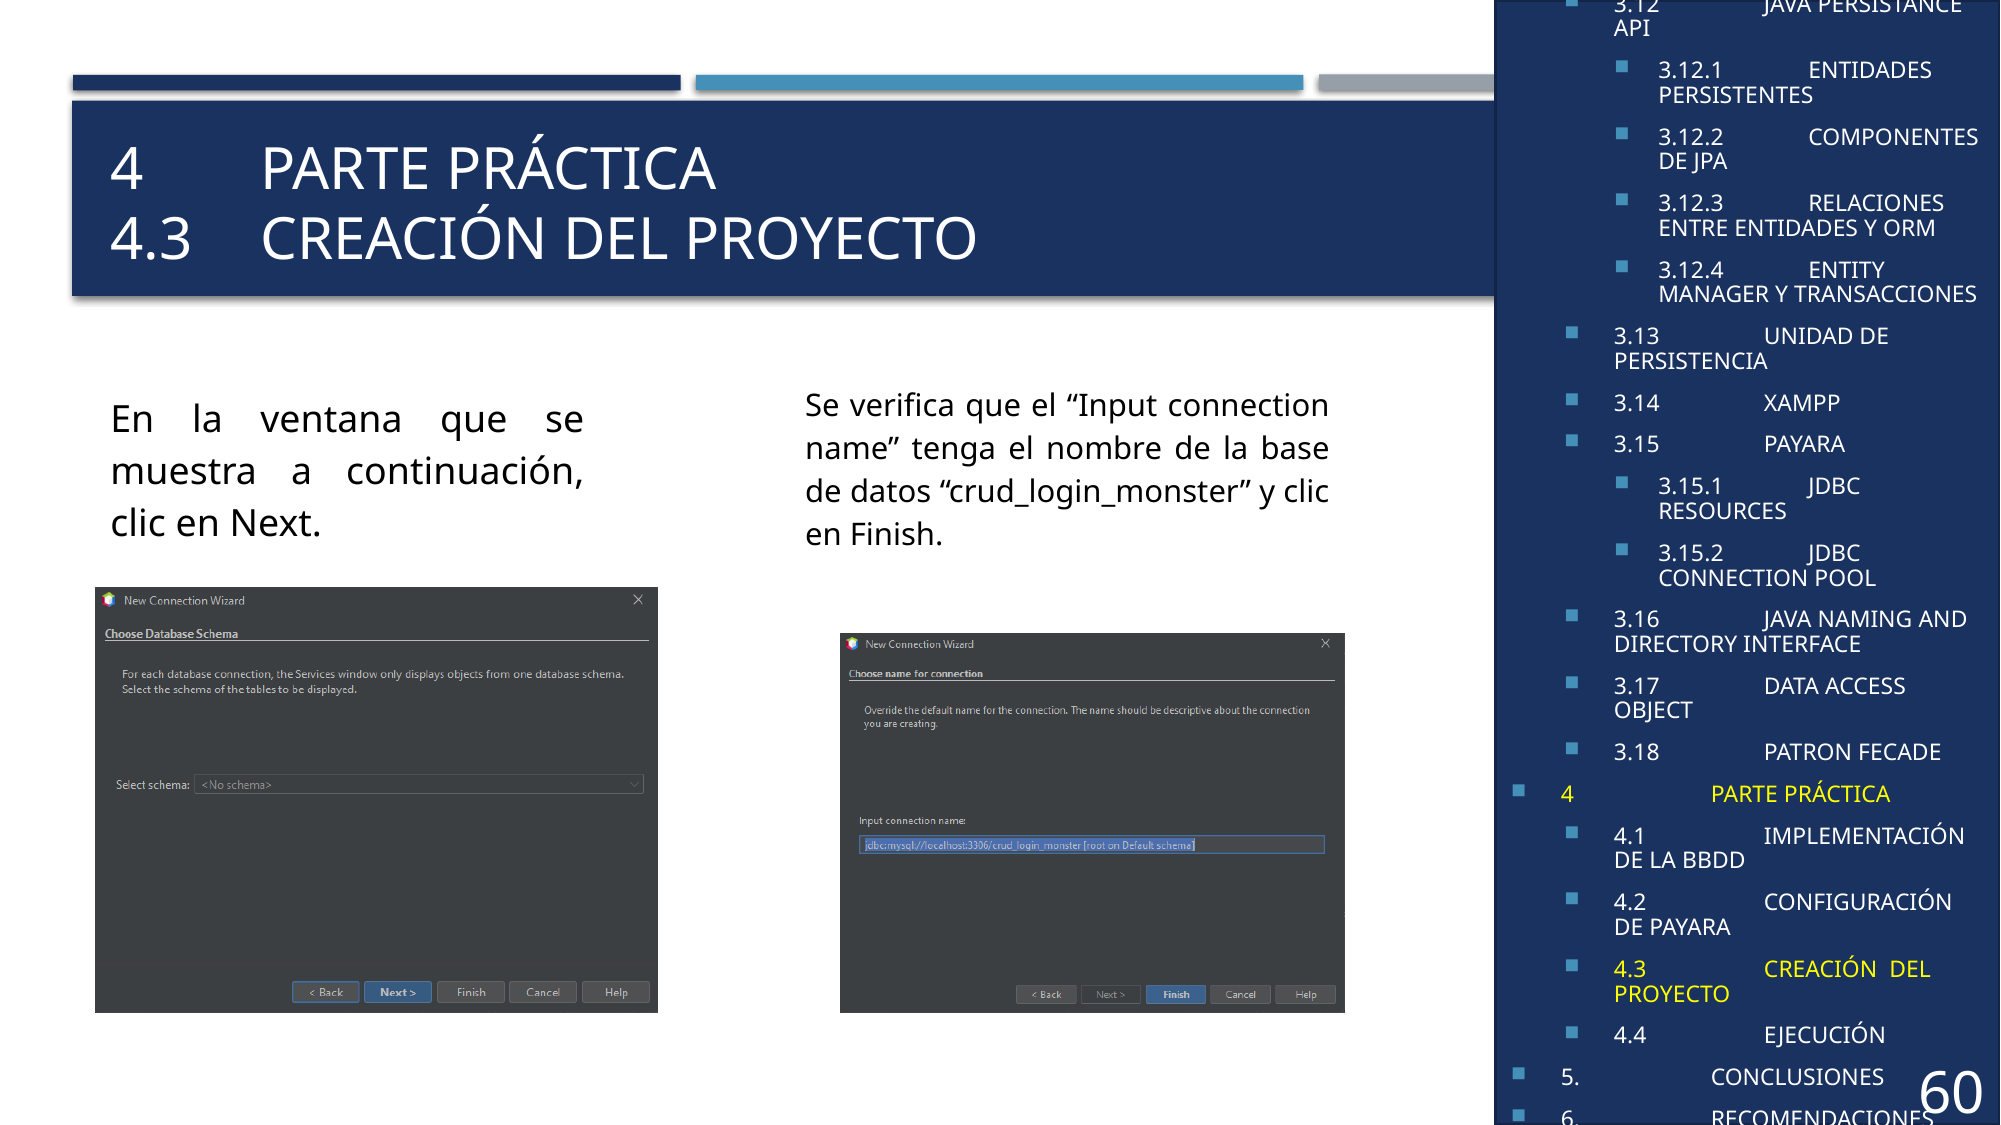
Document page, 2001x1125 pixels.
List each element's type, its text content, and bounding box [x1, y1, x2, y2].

slide_number 60 [1827, 1065, 2000, 1125]
text_box Se verifica que el “Input connection name” tenga el nombre de la base de datos “crud_login_monster” y clic en Finish. [790, 353, 1345, 579]
list En la ventana que se muestra a continuación, clic en Next. [95, 353, 600, 579]
picture [94, 587, 659, 1014]
text_box 3.12 JAVA PERSISTANCE API 3.12.1 ENTIDADES PERSISTENTES 3.12.2 COMPONENTES DE JPA 3.12.3 RELACIONES ENTRE ENTIDADES Y ORM 3.12.4 ENTITY MANAGER Y TRANSACCIONES 3.13 UNIDAD DE PERSISTENCIA 3.14 XAMPP 3.15 PAYARA 3.15.1 JDBC RESOURCES 3.15.2 JDBC CONNECTION POOL 3.16 JAVA NAMING AND DIRECTORY INTERFACE 3.17 DATA ACCESS OBJECT 3.18 PATRON FECADE 4 PARTE PRÁCTICA 4.1 IMPLEMENTACIÓN DE LA BBDD 4.2 CONFIGURACIÓN DE PAYARA 4.3 CREACIÓN DEL PROYECTO 4.4 EJECUCIÓN 5. CONCLUSIONES 6. RECOMENDACIONES [1494, 0, 2000, 1125]
title 4 Parte práctica 4.3 CREACIÓN DEL PROYECTO [95, 112, 1494, 279]
picture [839, 633, 1346, 1014]
